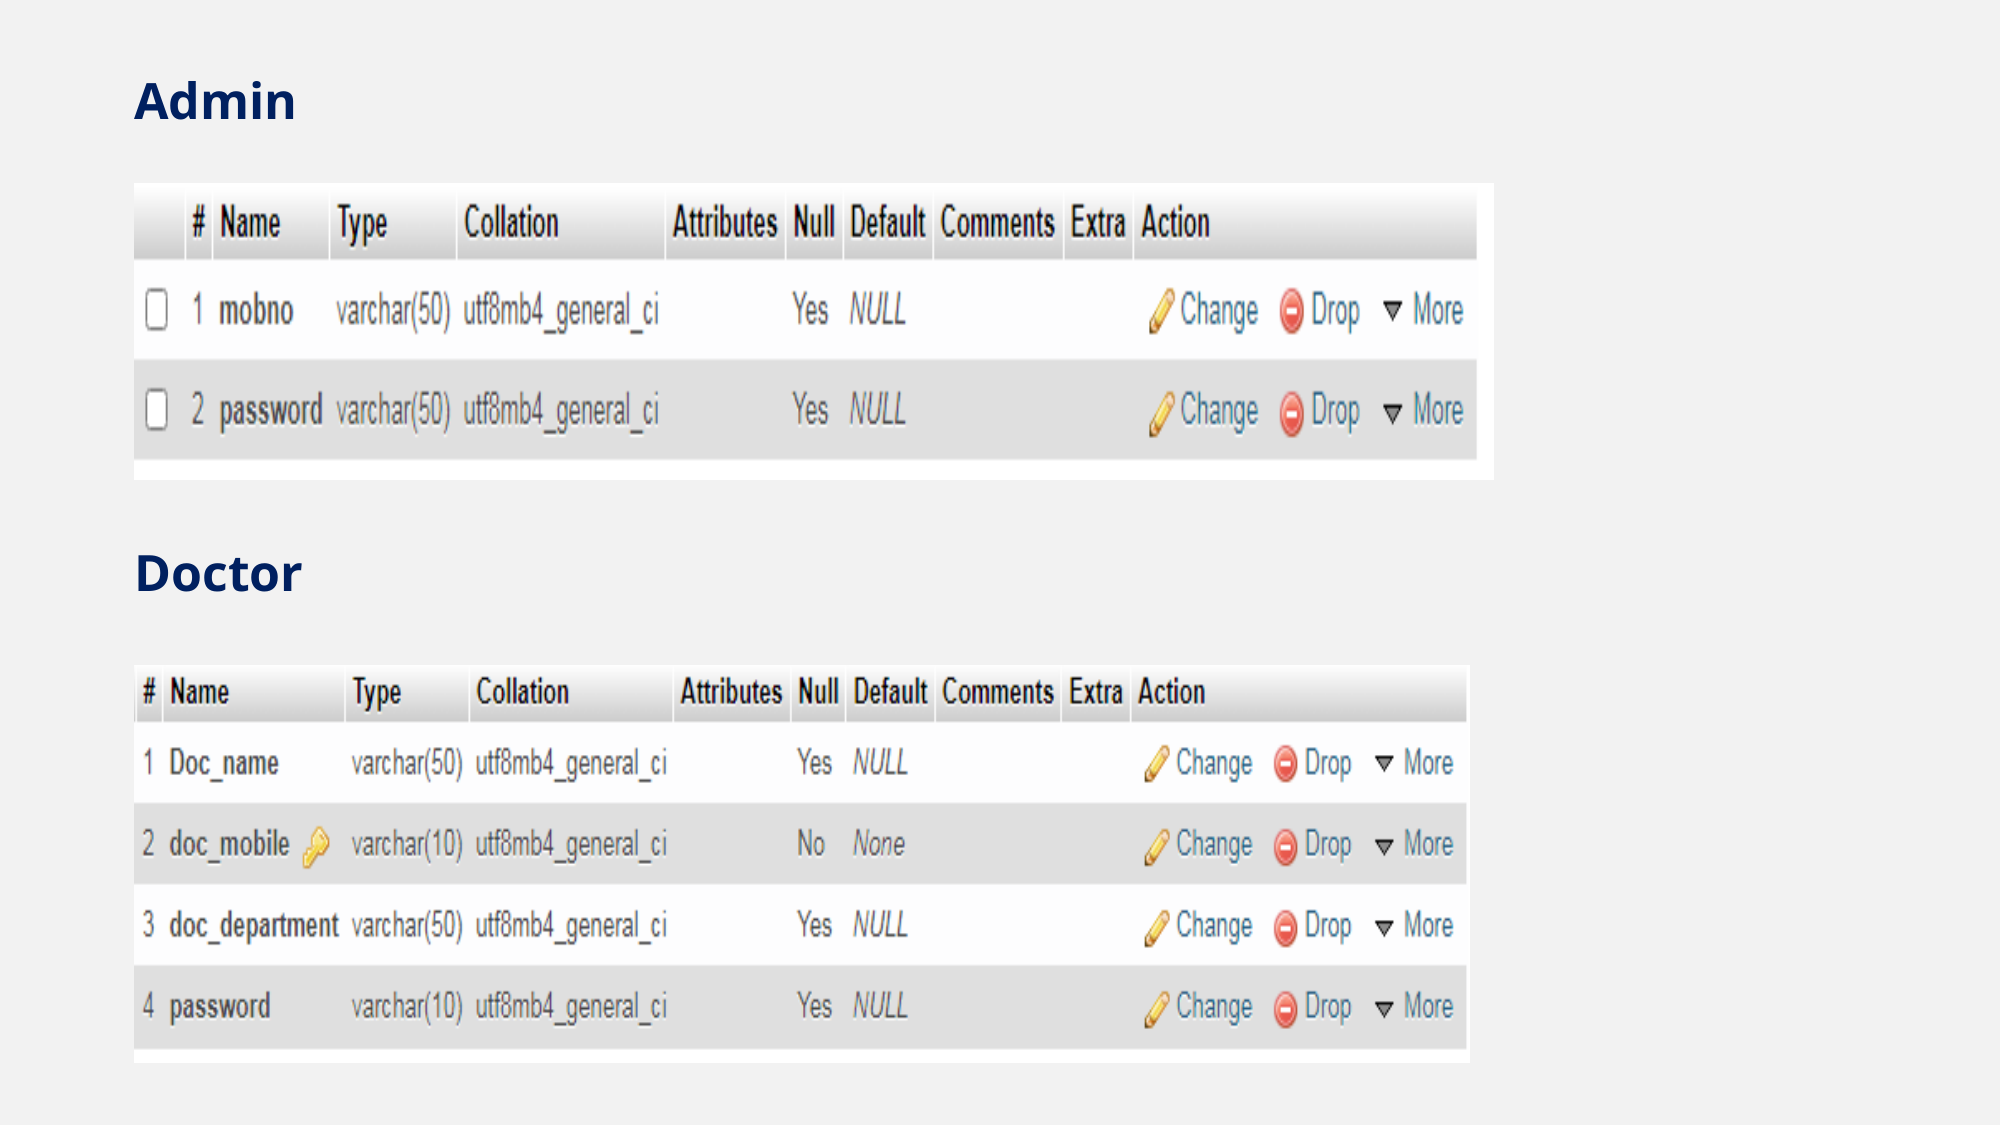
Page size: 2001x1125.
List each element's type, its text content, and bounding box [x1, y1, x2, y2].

picture [134, 183, 1494, 480]
picture [134, 665, 1470, 1064]
text_box Doctor [119, 534, 348, 610]
text_box Admin [119, 61, 453, 137]
